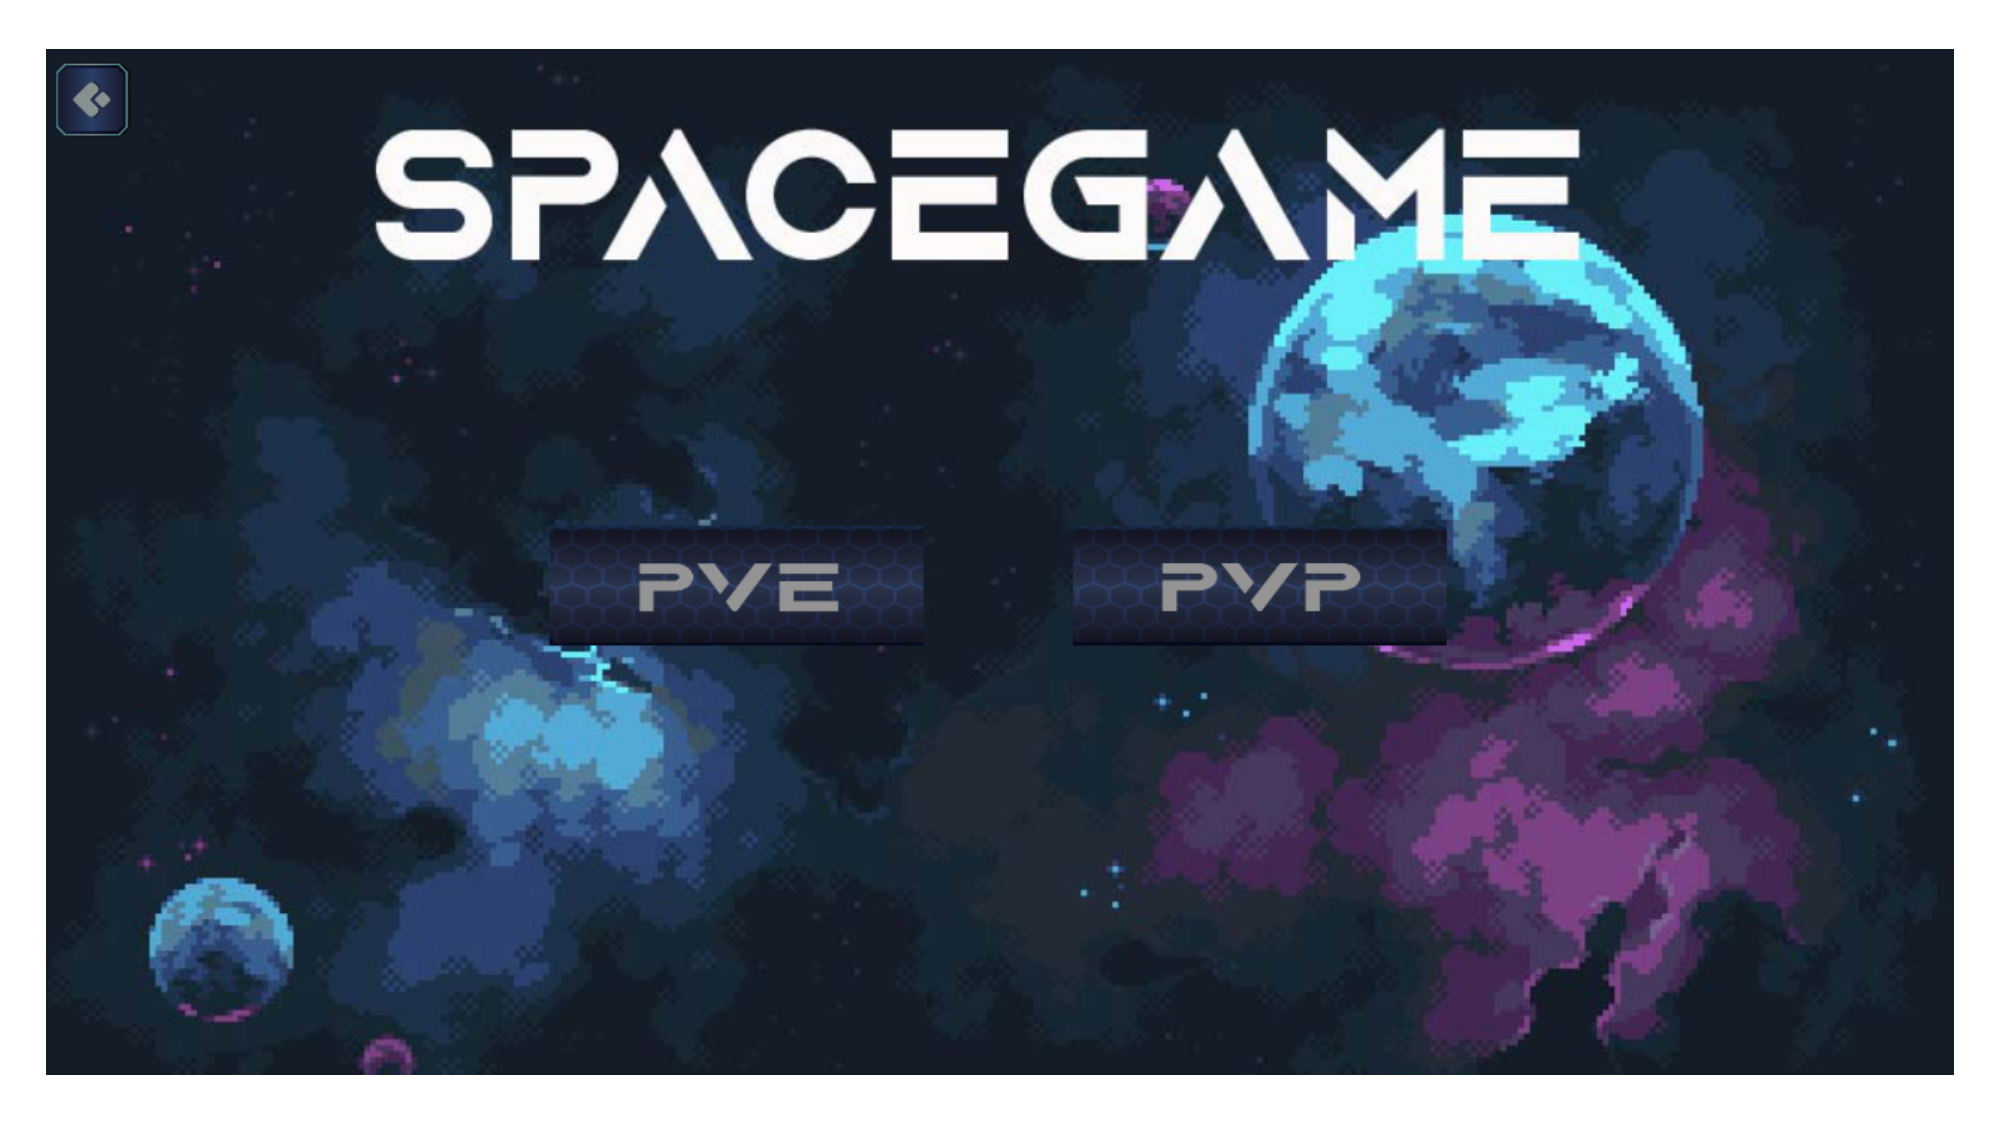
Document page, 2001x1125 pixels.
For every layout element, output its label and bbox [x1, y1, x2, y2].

list [46, 49, 1954, 1076]
